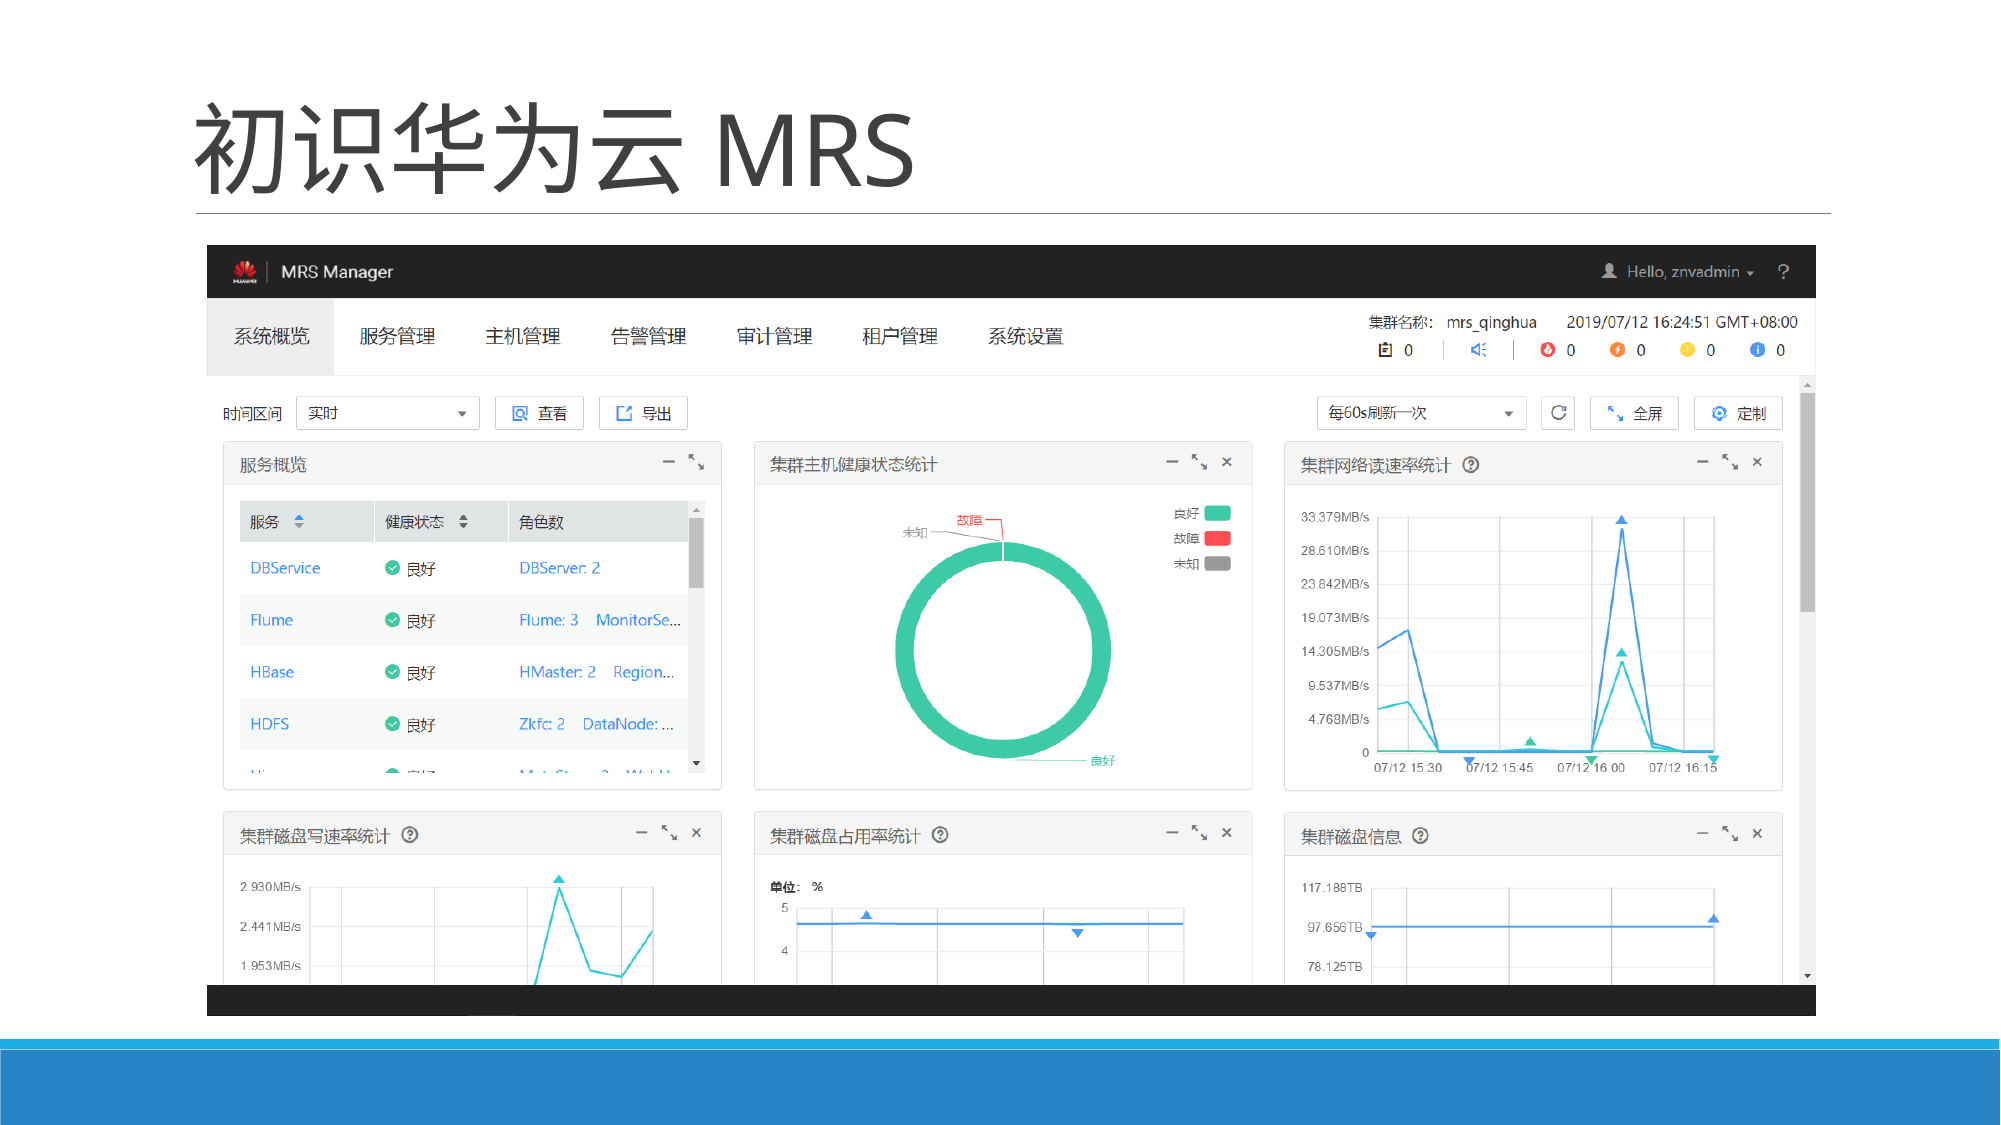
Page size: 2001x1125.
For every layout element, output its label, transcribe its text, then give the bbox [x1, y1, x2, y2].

title 初识华为云MRS [176, 33, 1830, 215]
picture [207, 245, 1816, 1016]
